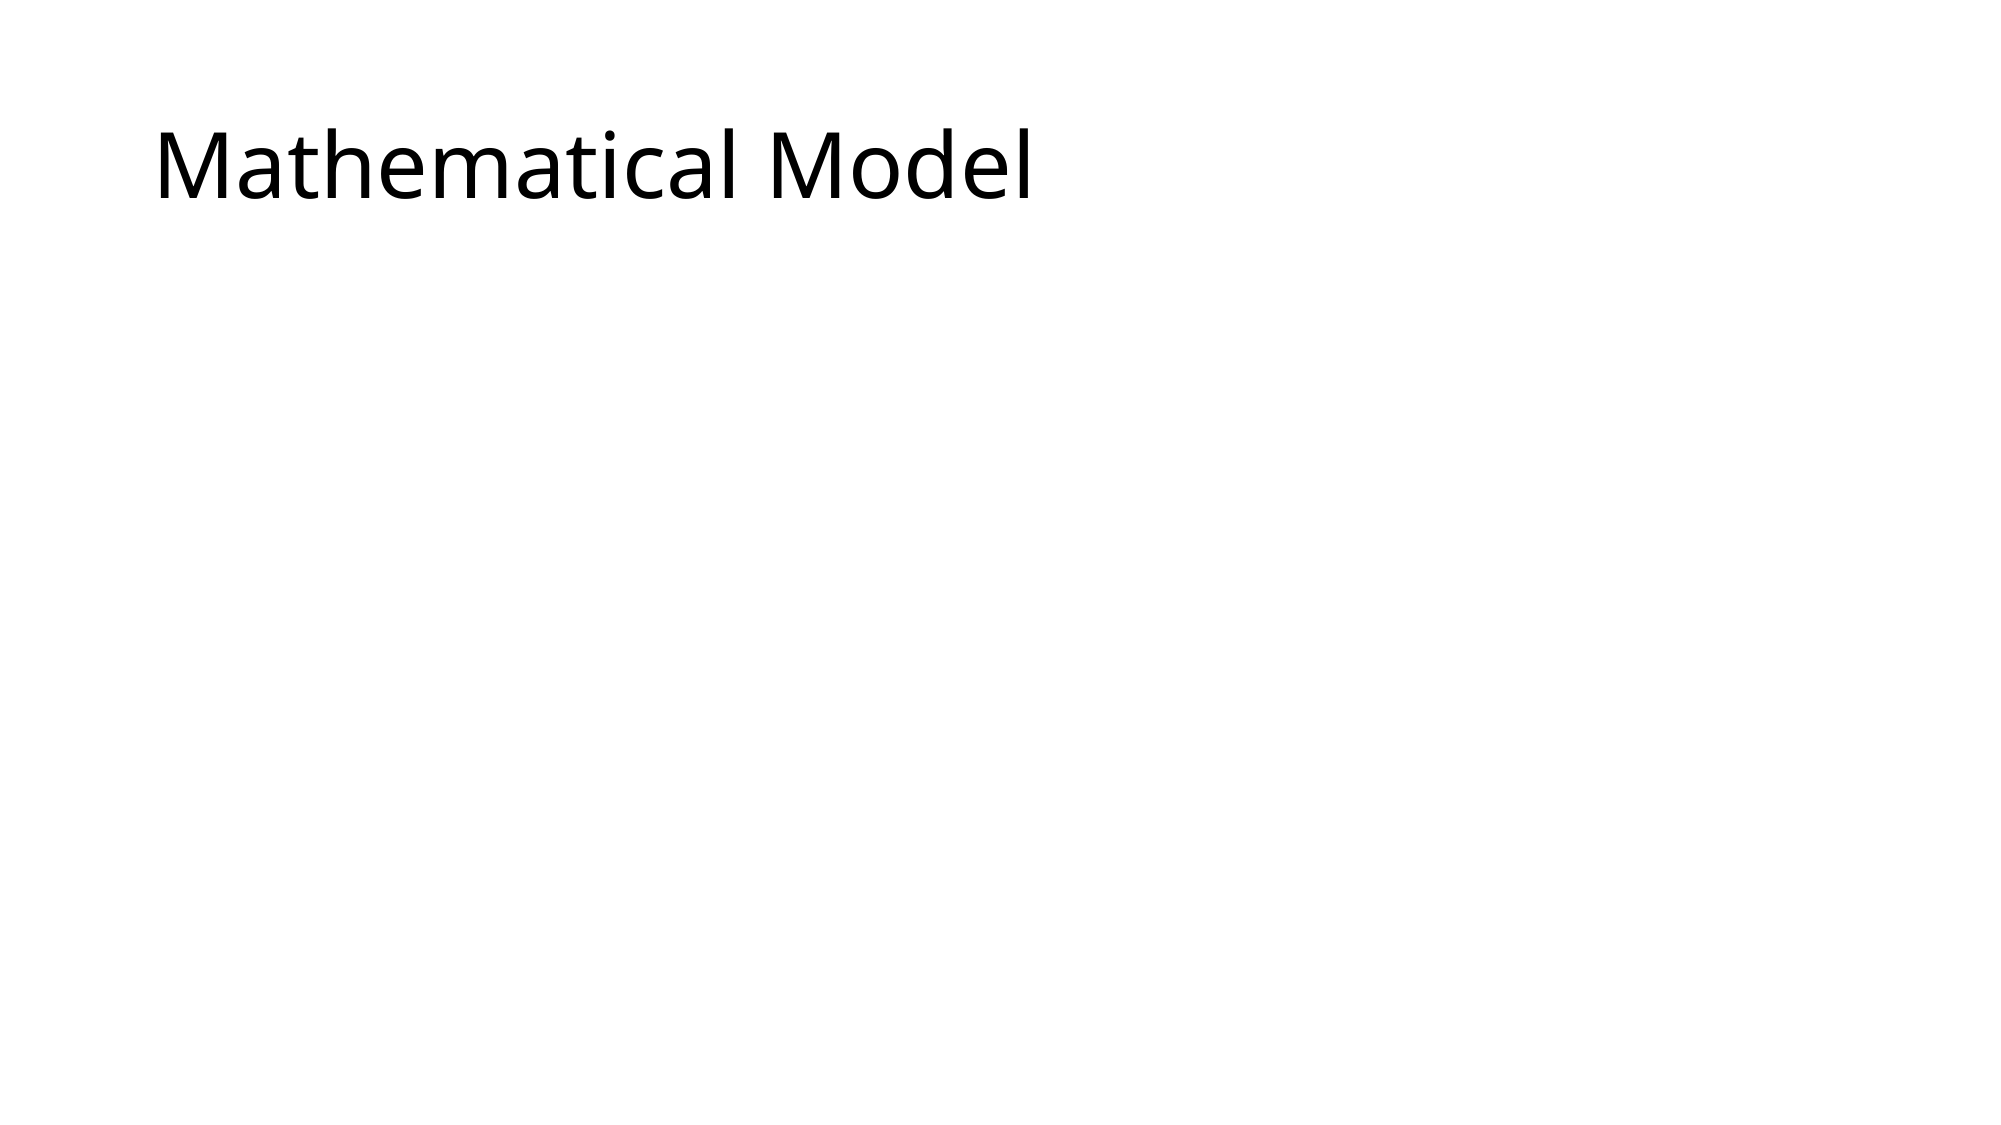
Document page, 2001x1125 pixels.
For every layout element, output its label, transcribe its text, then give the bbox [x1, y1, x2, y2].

title Mathematical Model [137, 59, 1863, 278]
